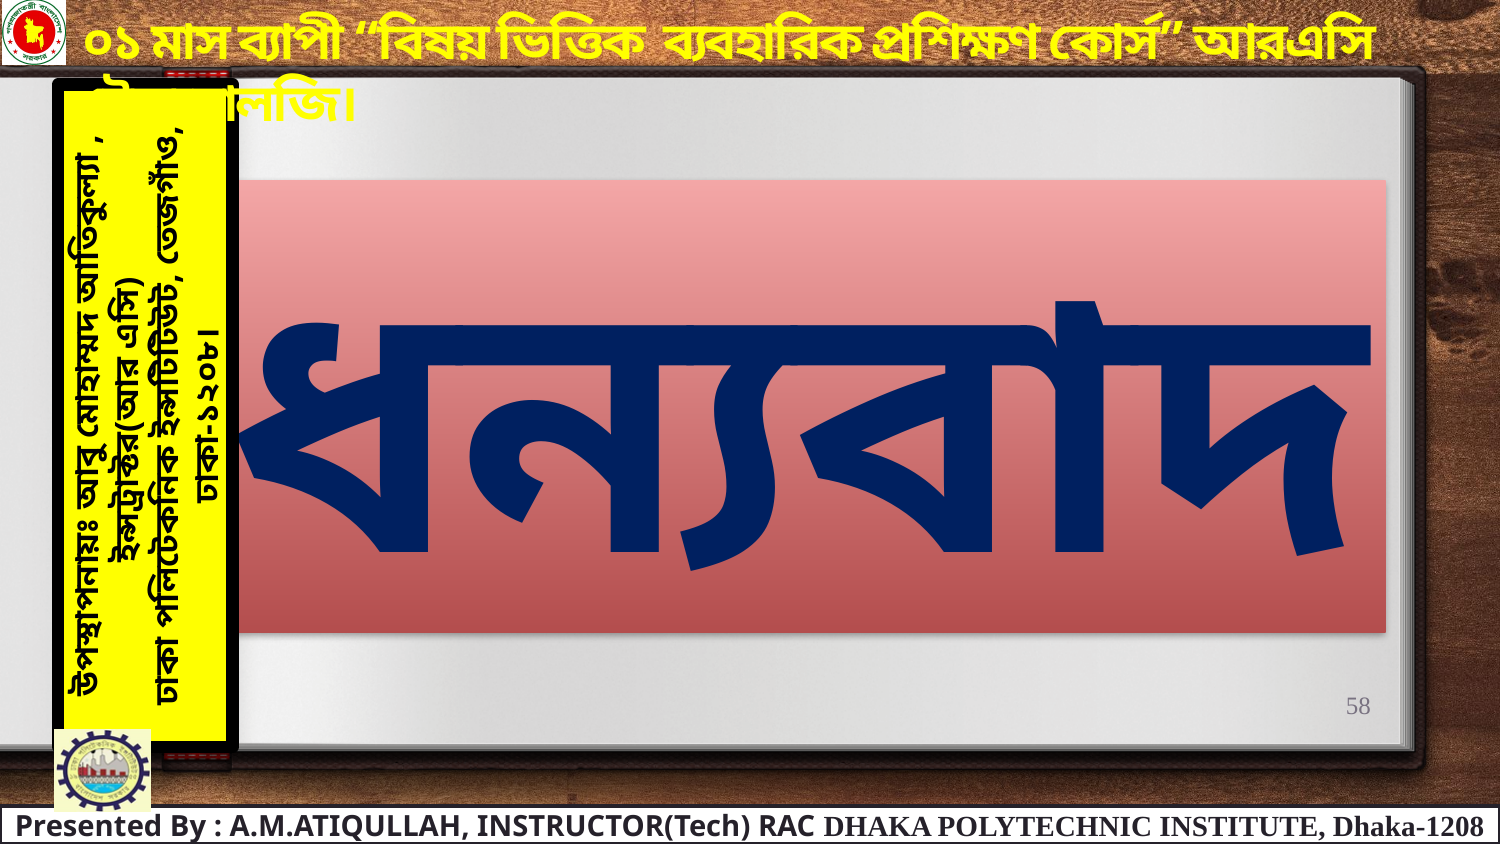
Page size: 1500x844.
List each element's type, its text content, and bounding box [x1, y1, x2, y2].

picture [0, 0, 1500, 813]
text_box Presented By : A.M.ATIQULLAH, INSTRUCTOR(Tech) RAC DHAKA POLYTECHNIC INSTITUTE, Dhaka-1208 [0, 804, 1500, 844]
text_box ০১ মাস ব্যাপী “বিষয় ভিত্তিক ব্যবহারিক প্রশিক্ষণ কোর্স” আরএসি টেকনোলজি। [68, 0, 1464, 140]
text_box উপস্থাপনায়ঃ আবু মোহাম্মদ আতিকুল্যা , ইন্সট্রাক্টর(আর এসি) ঢাকা পলিটেকনিক ইন্সটিটিউট, তেজগাঁও, ঢাকা-১২০৮। [58, 84, 233, 747]
text_box ধন্যবাদ [233, 180, 1386, 633]
slide_number 58 [1295, 672, 1386, 737]
